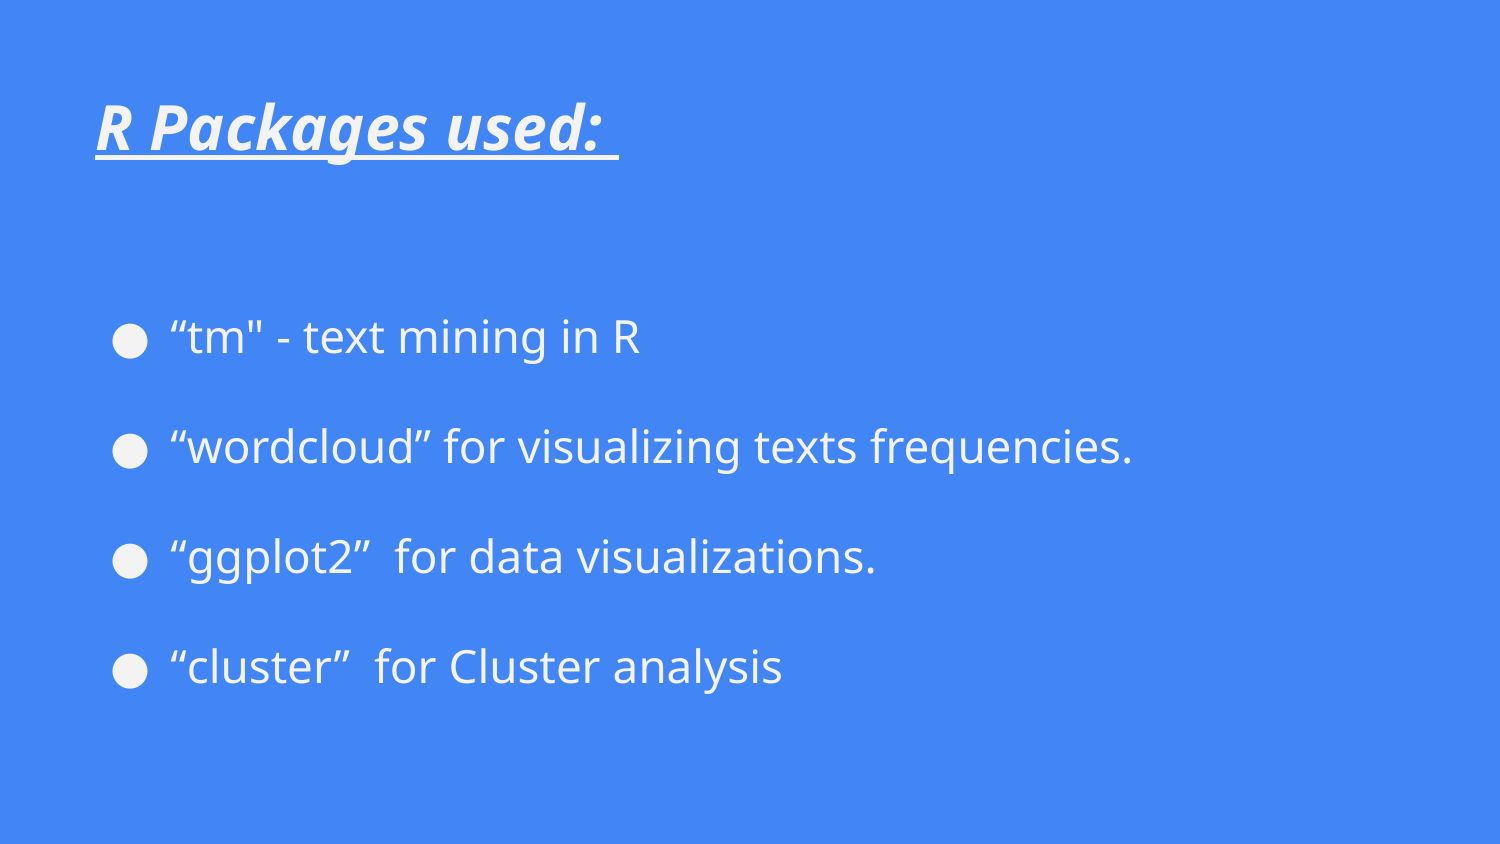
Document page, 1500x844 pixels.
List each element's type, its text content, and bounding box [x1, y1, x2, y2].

title R Packages used: “tm" - text mining in R “wordcloud” for visualizing texts frequencies. “ggplot2” for data visualizations. “cluster” for Cluster analysis [80, 130, 1372, 802]
